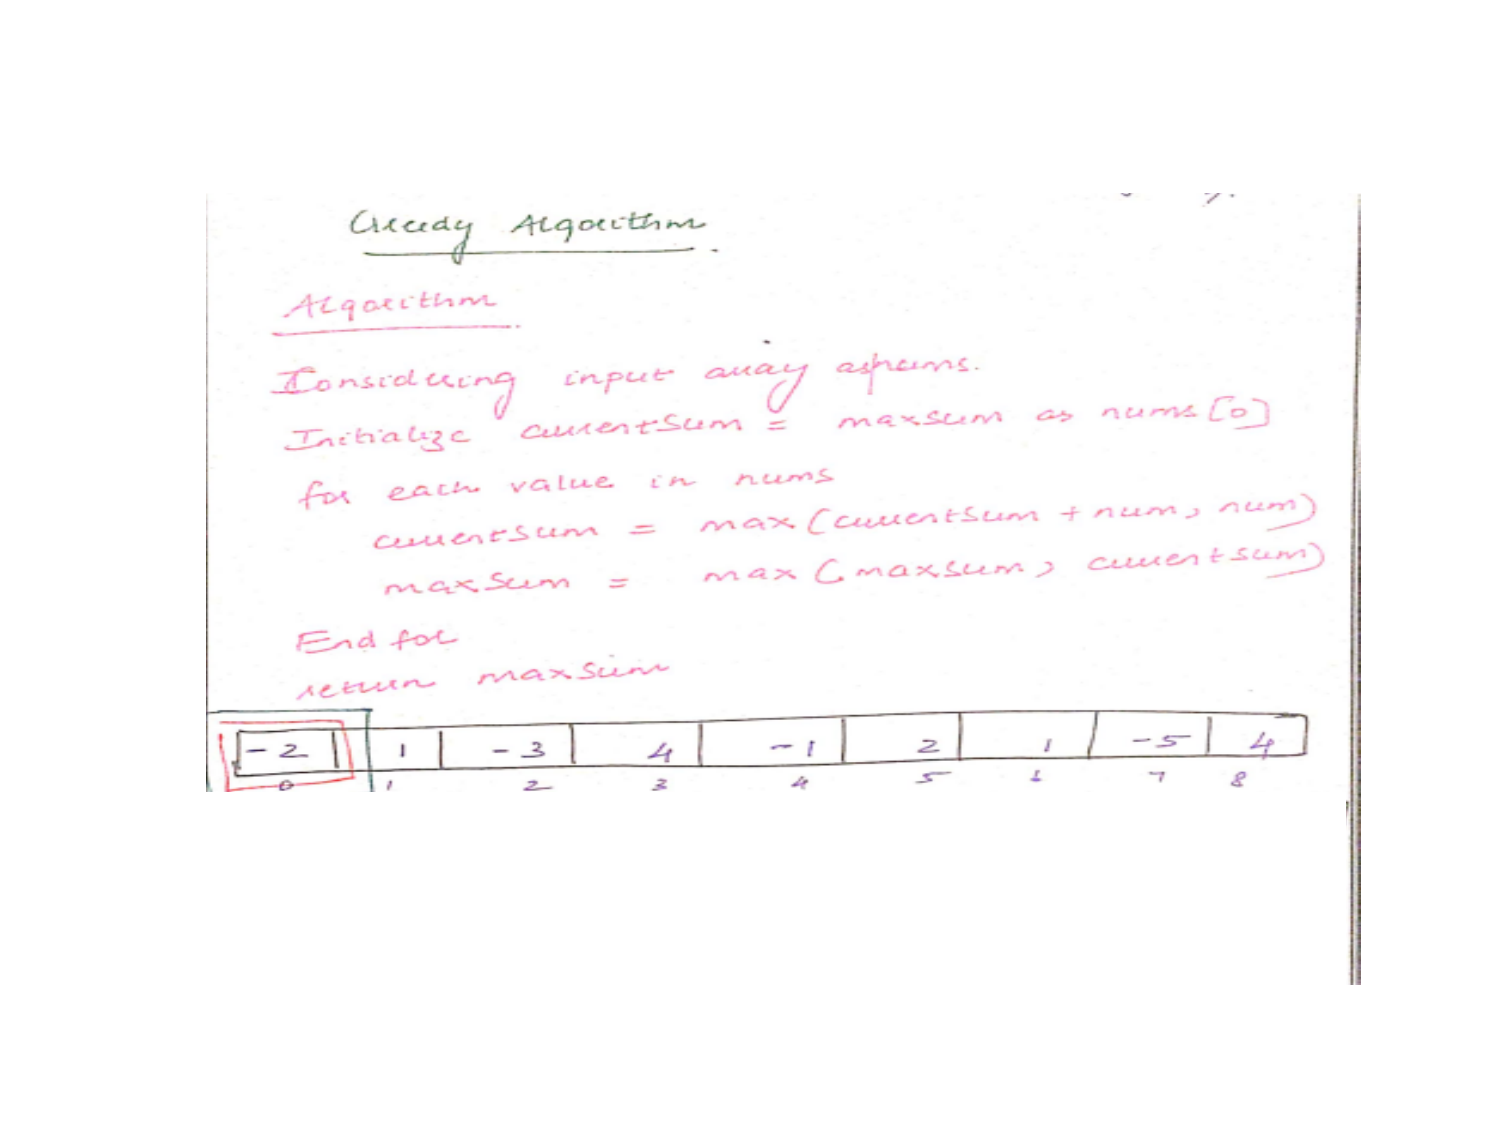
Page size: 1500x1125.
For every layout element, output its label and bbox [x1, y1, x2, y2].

picture [182, 193, 1361, 994]
